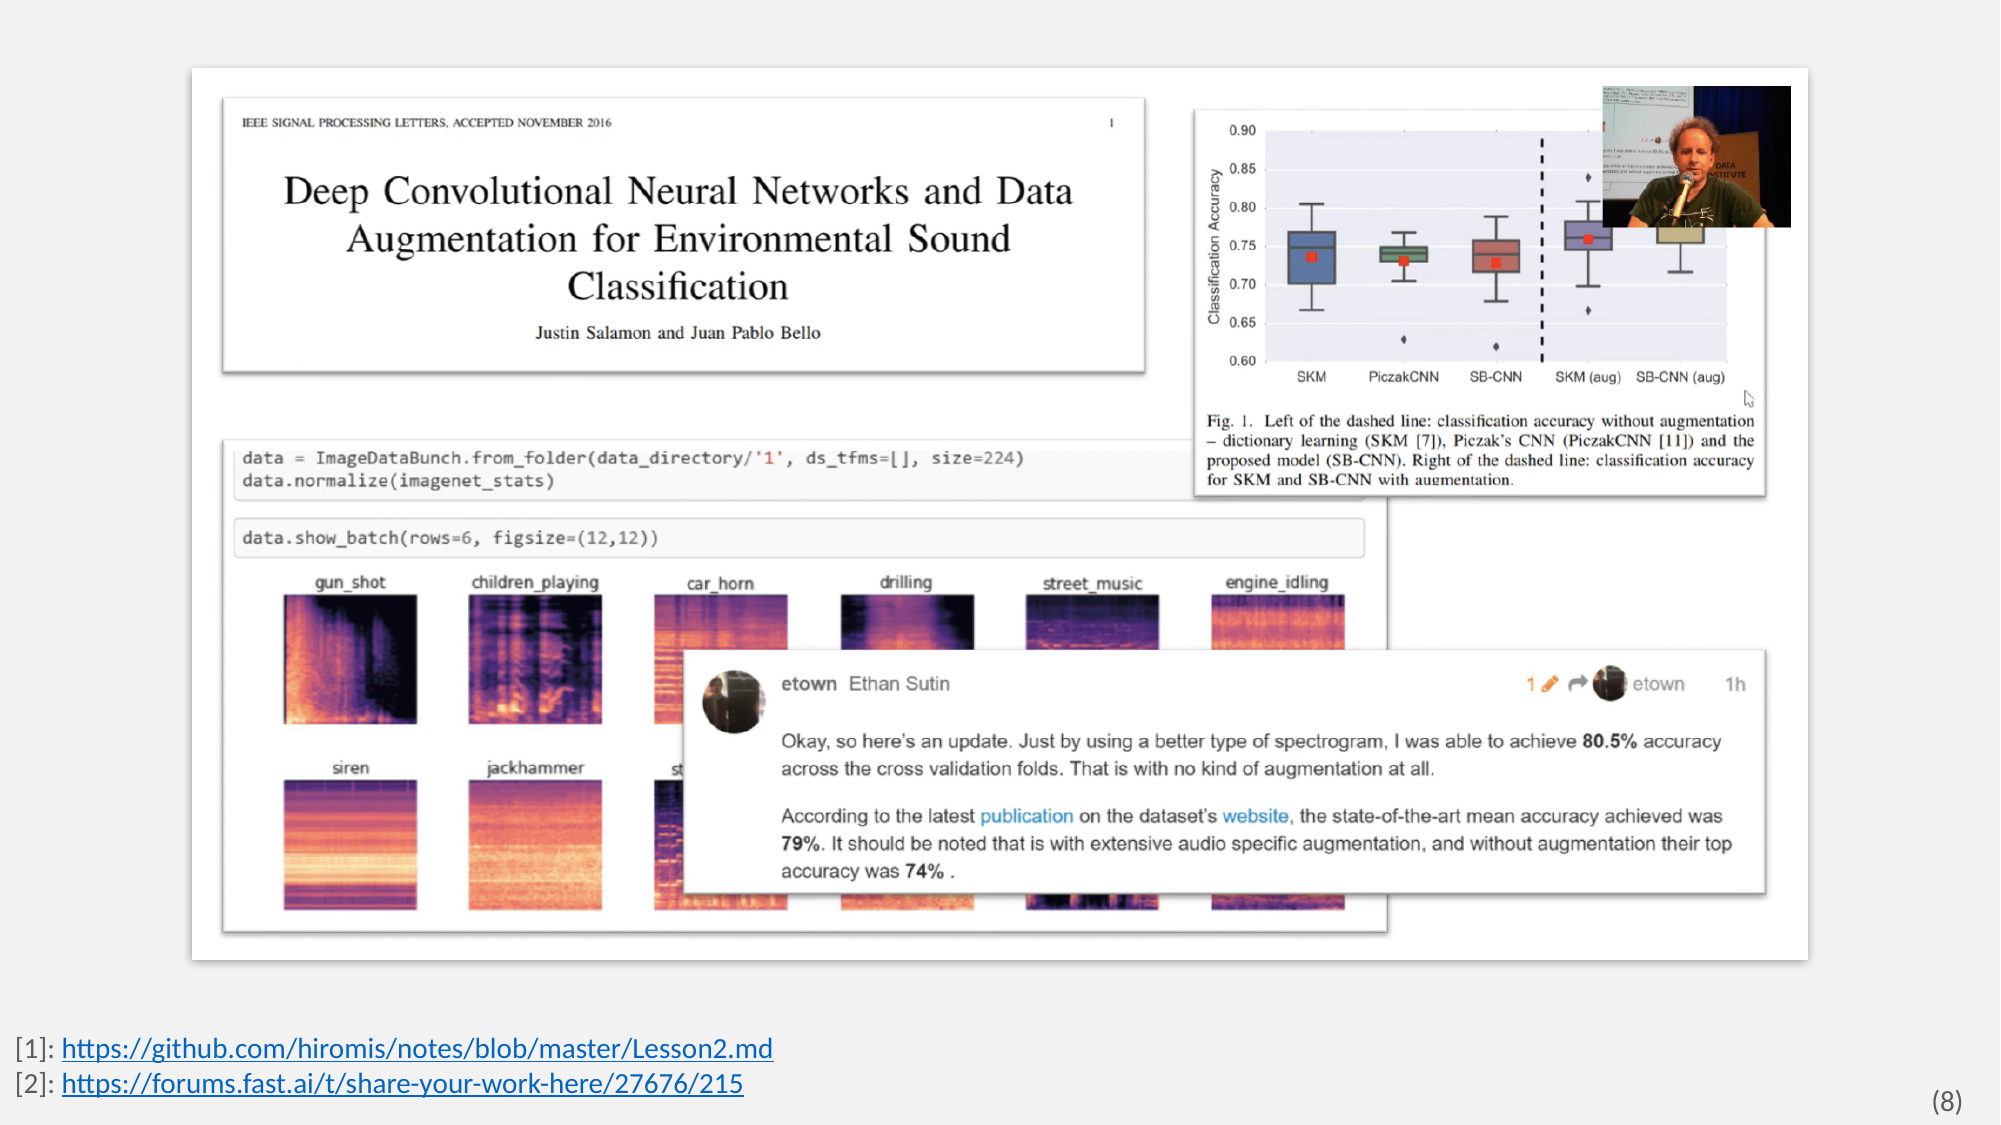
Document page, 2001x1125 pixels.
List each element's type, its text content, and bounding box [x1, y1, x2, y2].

text_box (8) [1916, 1074, 2000, 1125]
text_box [1]: https://github.com/hiromis/notes/blob/master/Lesson2.md [2]: https://forums.fast.ai/t/share-your-work-here/27676/215 [0, 1021, 1231, 1107]
picture [206, 82, 1794, 946]
